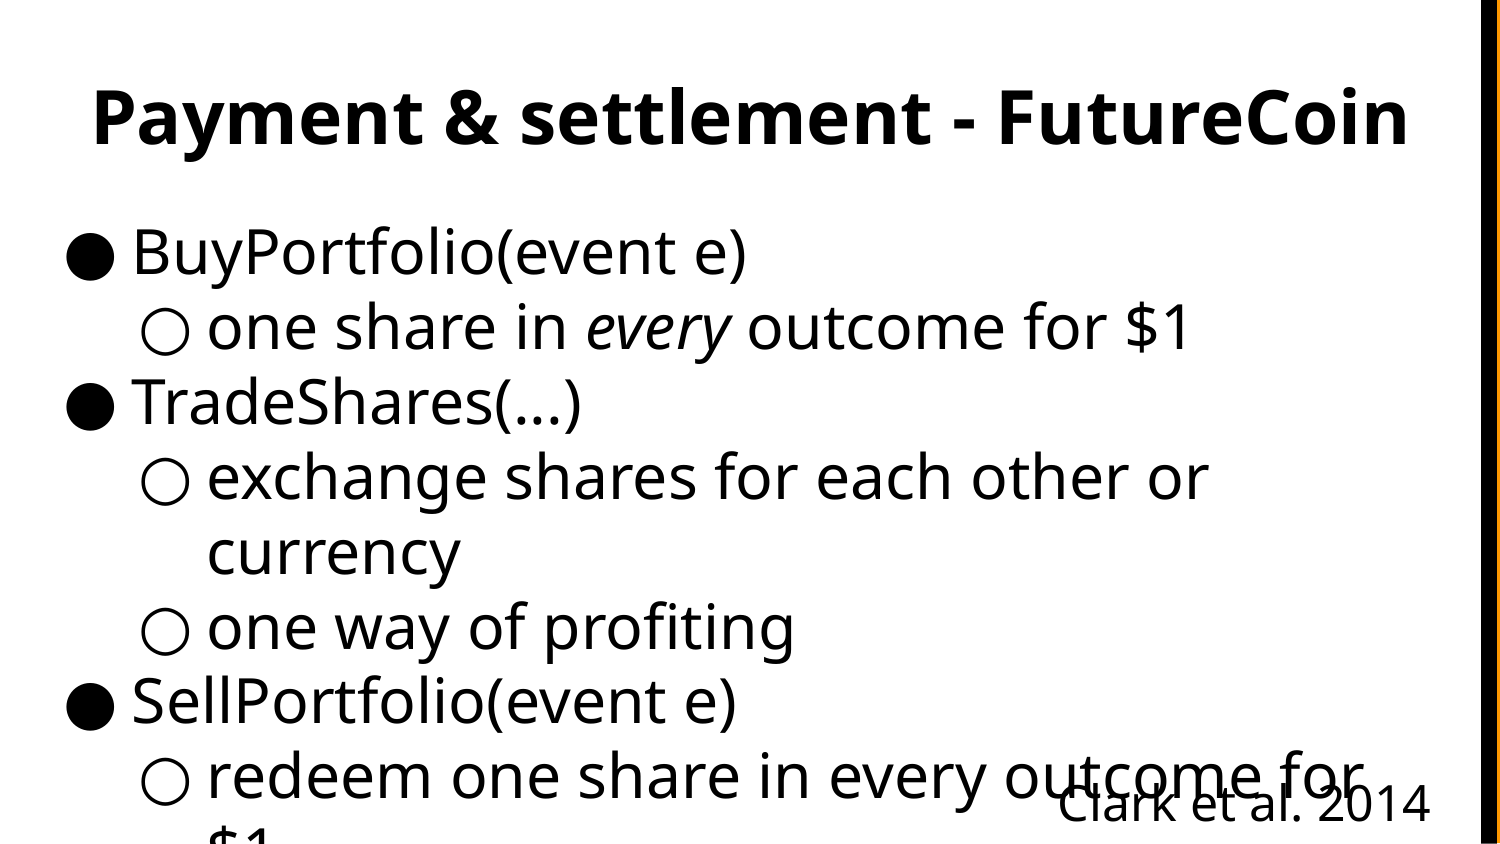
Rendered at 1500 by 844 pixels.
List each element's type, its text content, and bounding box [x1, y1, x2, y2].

title Payment & settlement - FutureCoin [75, 33, 1452, 175]
text_box Clark et al. 2014 [1042, 756, 1470, 844]
text_box BuyPortfolio(event e) one share in every outcome for $1 TradeShares(...) exchange shares for each other or currency one way of profiting SellPortfolio(event e) redeem one share in every outcome for $1 [41, 196, 1452, 792]
